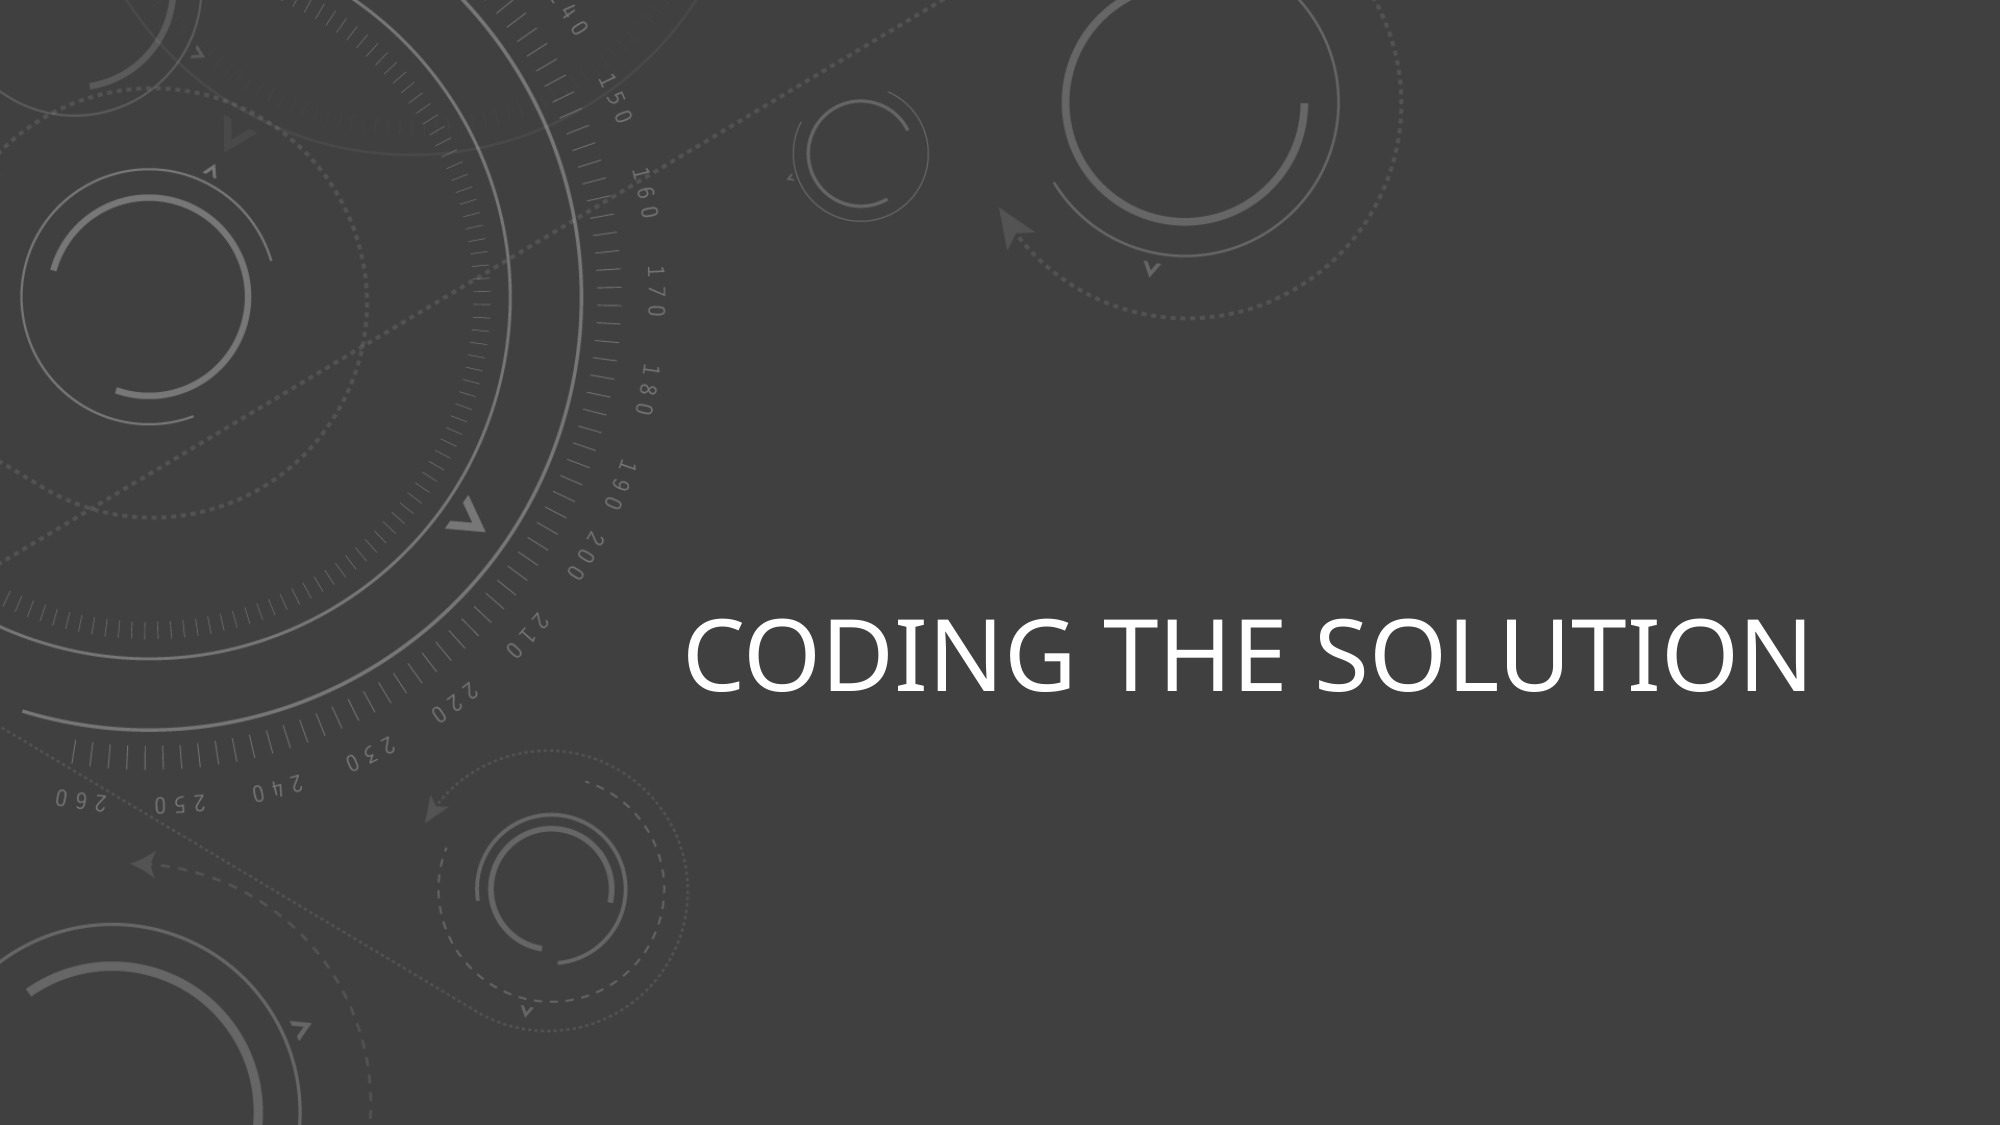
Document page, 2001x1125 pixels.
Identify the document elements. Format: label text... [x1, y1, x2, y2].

picture [0, 0, 2000, 1125]
title Coding the solution [650, 322, 1831, 720]
